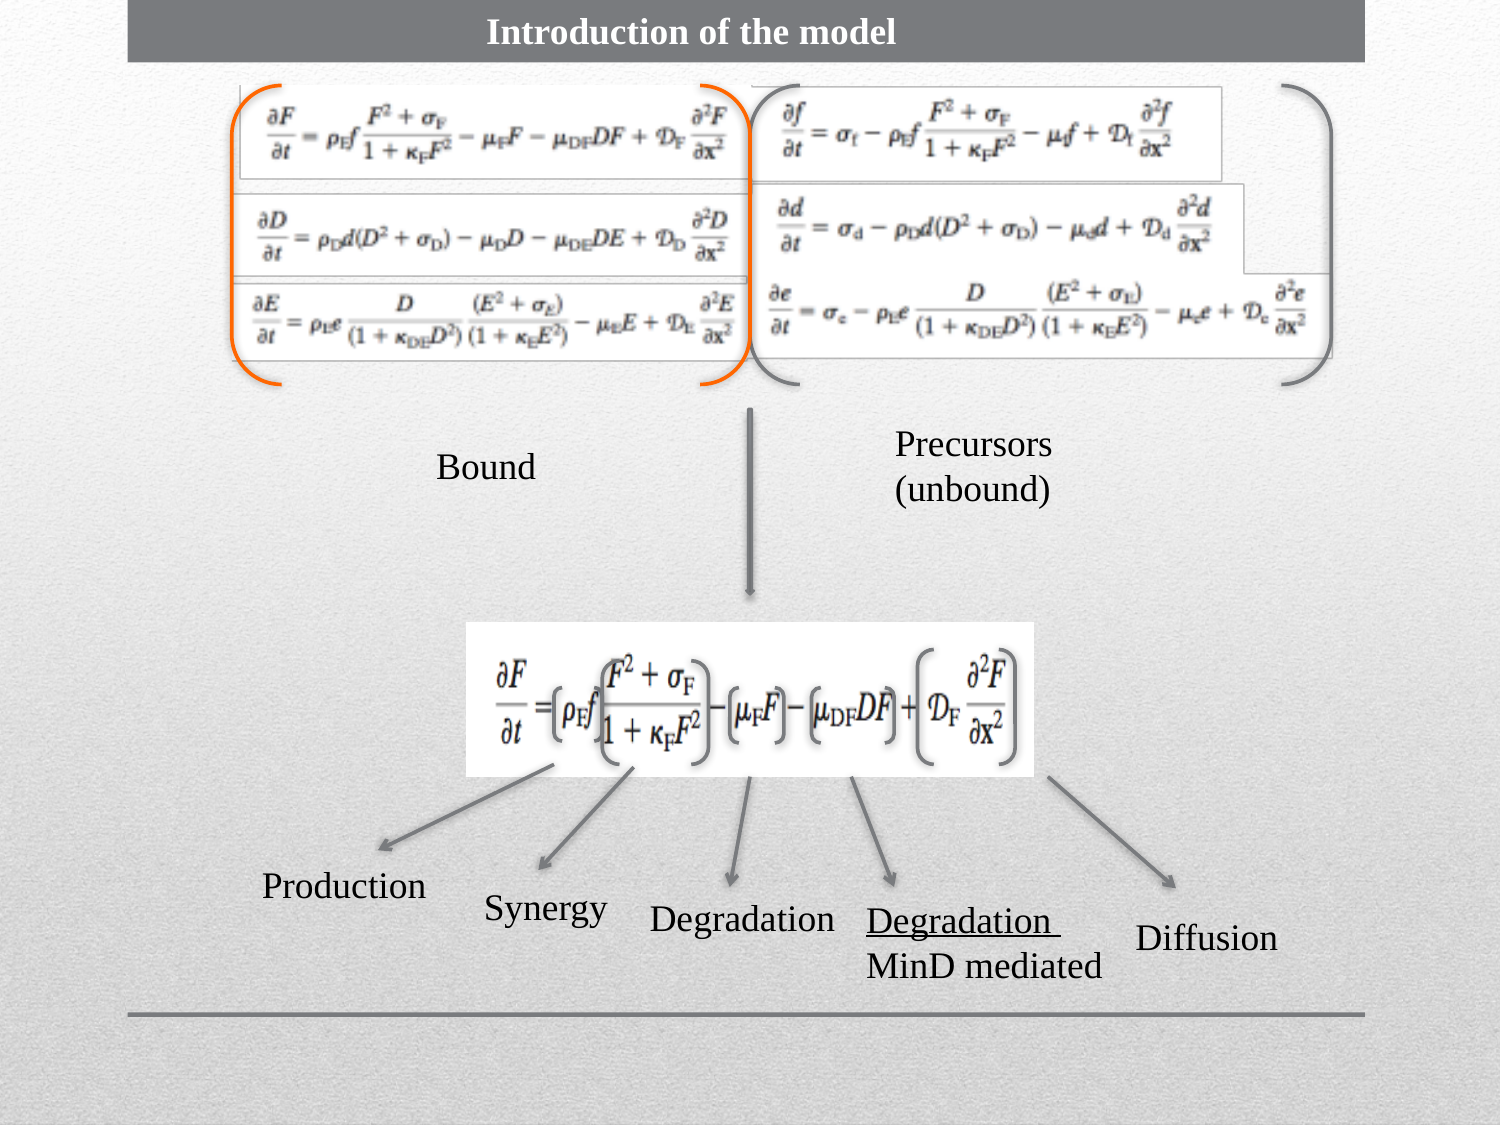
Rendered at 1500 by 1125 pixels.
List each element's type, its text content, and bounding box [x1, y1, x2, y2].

picture [465, 621, 1035, 778]
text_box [377, 763, 555, 851]
text_box Synergy [468, 875, 623, 935]
text_box Bound [421, 434, 561, 495]
text_box Degradation [634, 886, 851, 947]
text_box Diffusion [1120, 905, 1294, 966]
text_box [230, 84, 1500, 410]
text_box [1047, 775, 1177, 890]
text_box [745, 420, 755, 596]
text_box Introduction of the model [471, 0, 1281, 60]
text_box Precursors (unbound) [879, 420, 1202, 517]
text_box Production [247, 853, 442, 914]
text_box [729, 775, 751, 888]
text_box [537, 766, 635, 871]
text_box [850, 775, 895, 888]
text_box Degradation MinD mediated [851, 888, 1119, 994]
